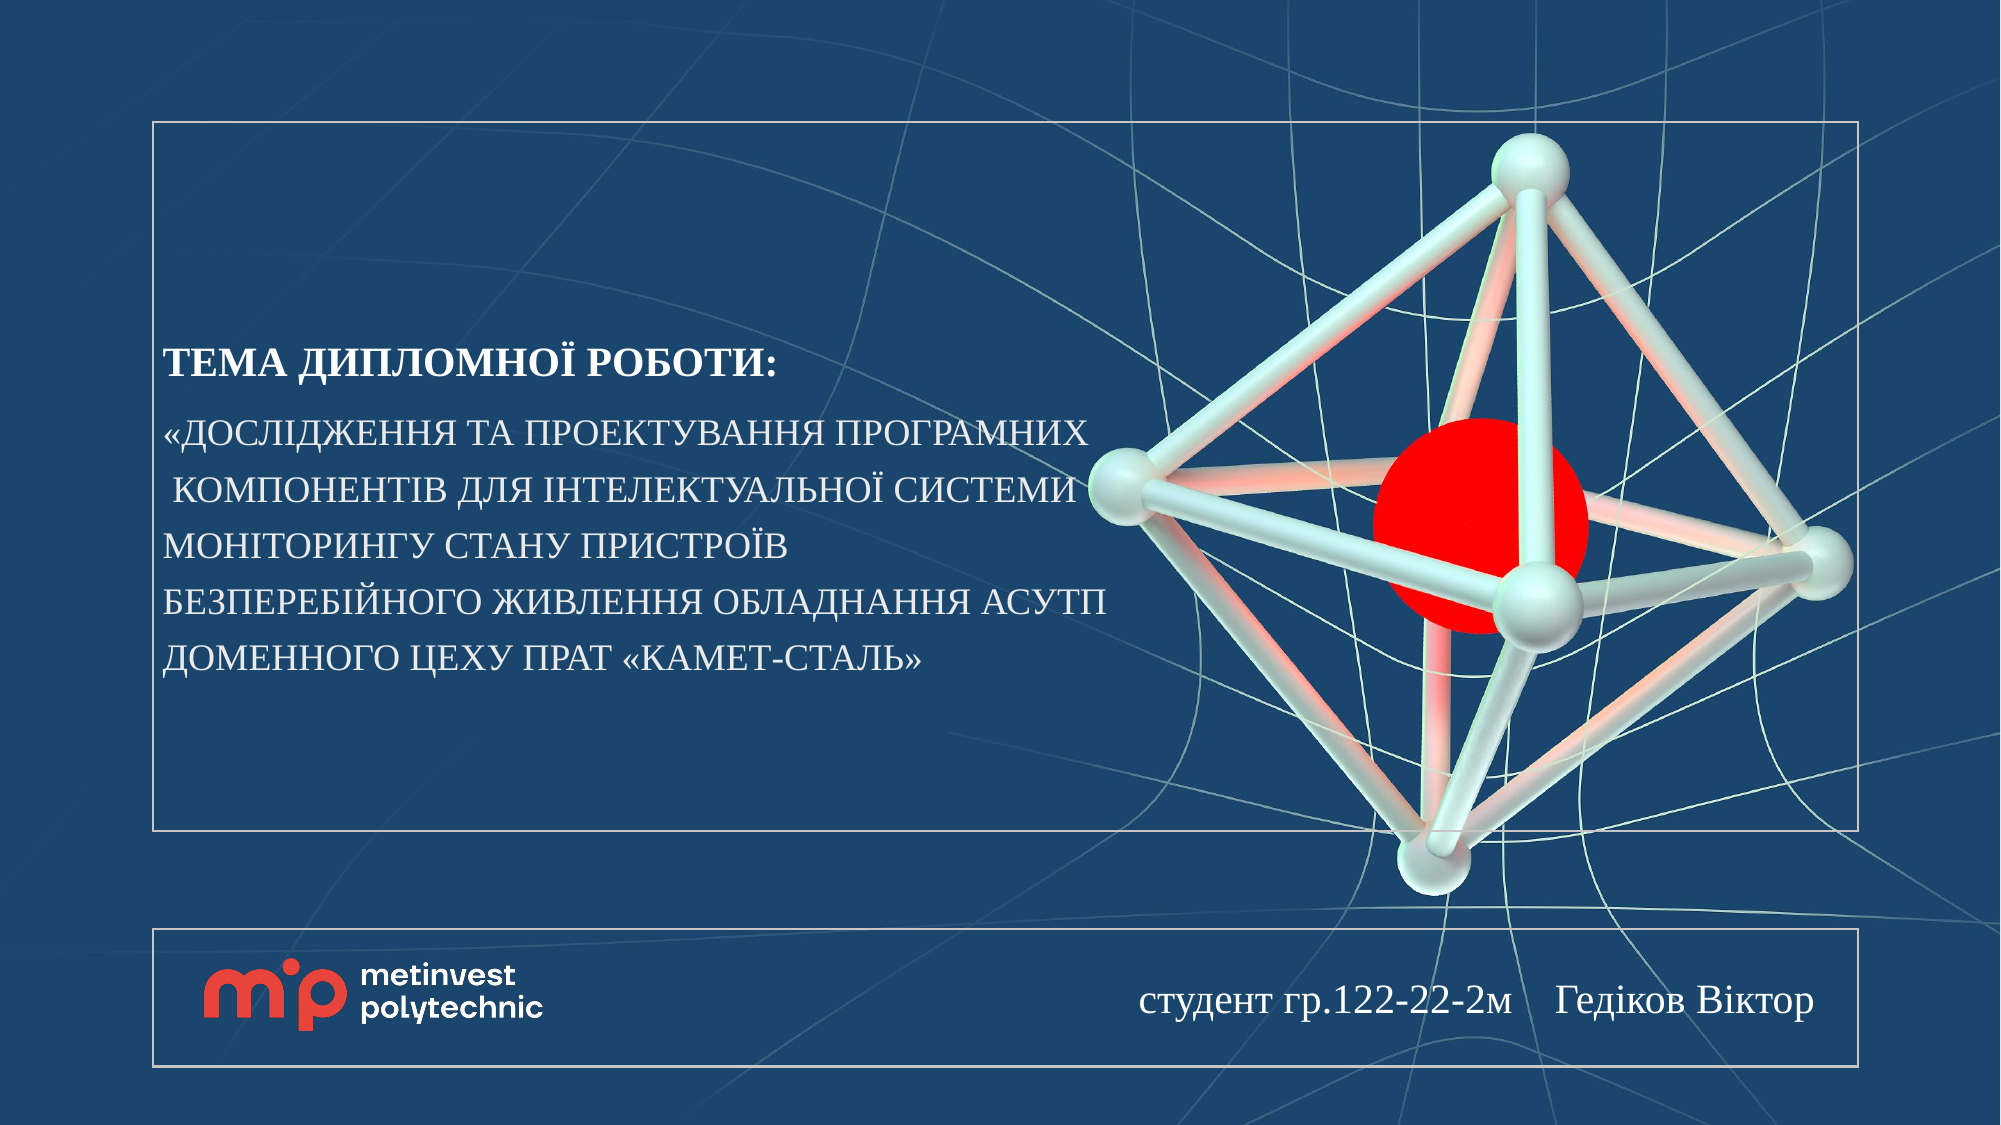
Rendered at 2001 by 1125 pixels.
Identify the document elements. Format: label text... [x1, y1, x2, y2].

picture [0, 0, 2001, 1125]
text_box ТЕМА ДИПЛОМНОЇ РОБОТИ: «ДОСЛІДЖЕННЯ ТА ПРОЕКТУВАННЯ ПРОГРАМНИХ КОМПОНЕНТІВ ДЛЯ ІНТЕЛЕКТУАЛЬНОЇ СИСТЕМИ МОНІТОРИНГУ СТАНУ ПРИСТРОЇВ БЕЗПЕРЕБІЙНОГО ЖИВЛЕННЯ ОБЛАДНАННЯ АСУТП ДОМЕННОГО ЦЕХУ ПРАТ «КАМЕТ-СТАЛЬ» [147, 327, 1132, 686]
text_box студент гр.122-22-2м Гедіков Віктор [1109, 964, 1855, 1029]
